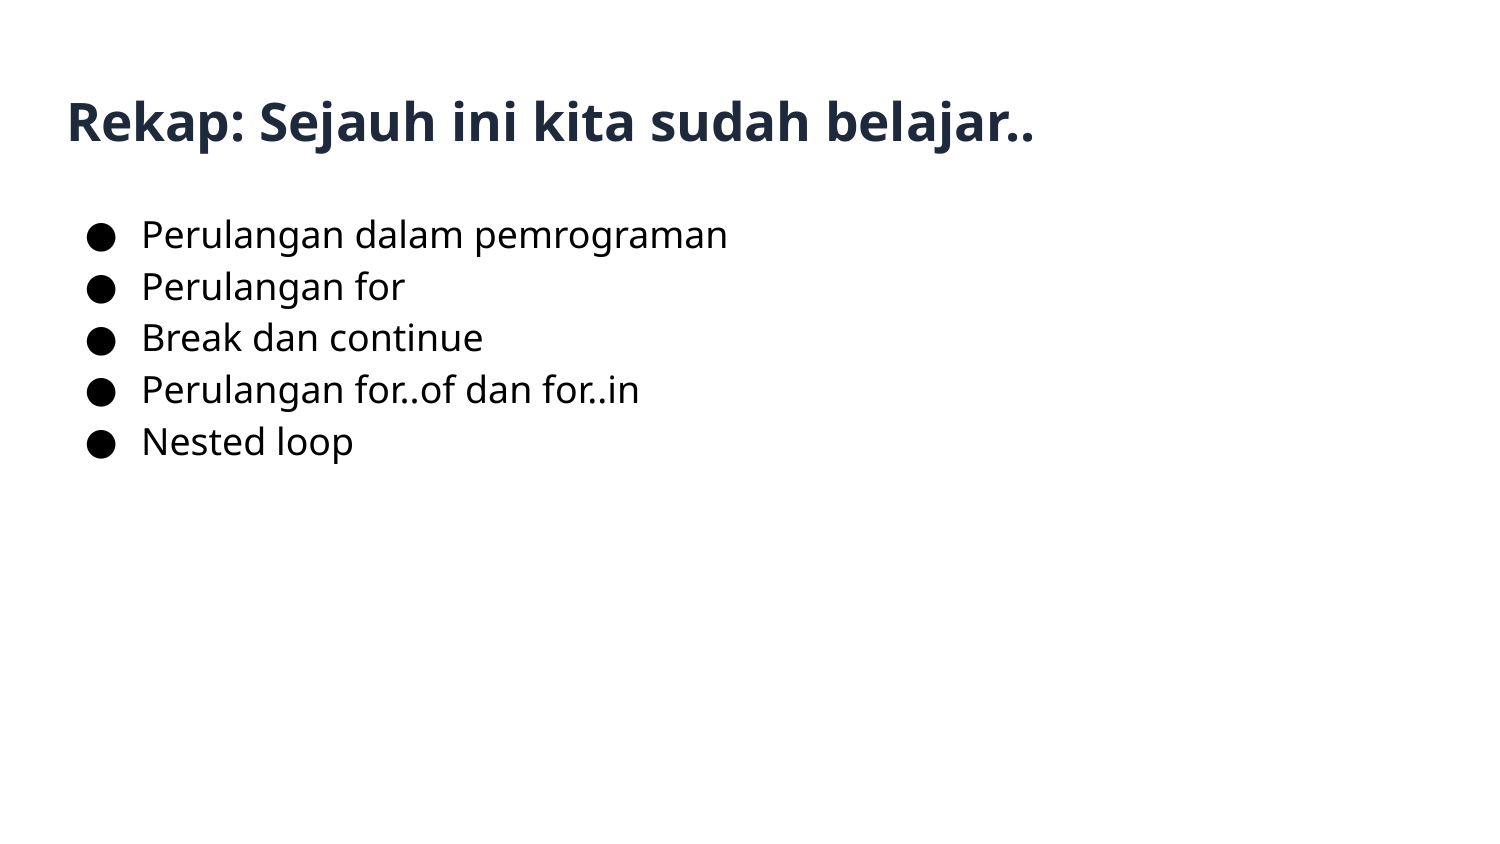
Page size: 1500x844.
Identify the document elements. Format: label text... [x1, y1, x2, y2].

list Perulangan dalam pemrograman Perulangan for Break dan continue Perulangan for..of dan for..in Nested loop [51, 189, 1416, 767]
title Rekap: Sejauh ini kita sudah belajar.. [51, 72, 1449, 167]
